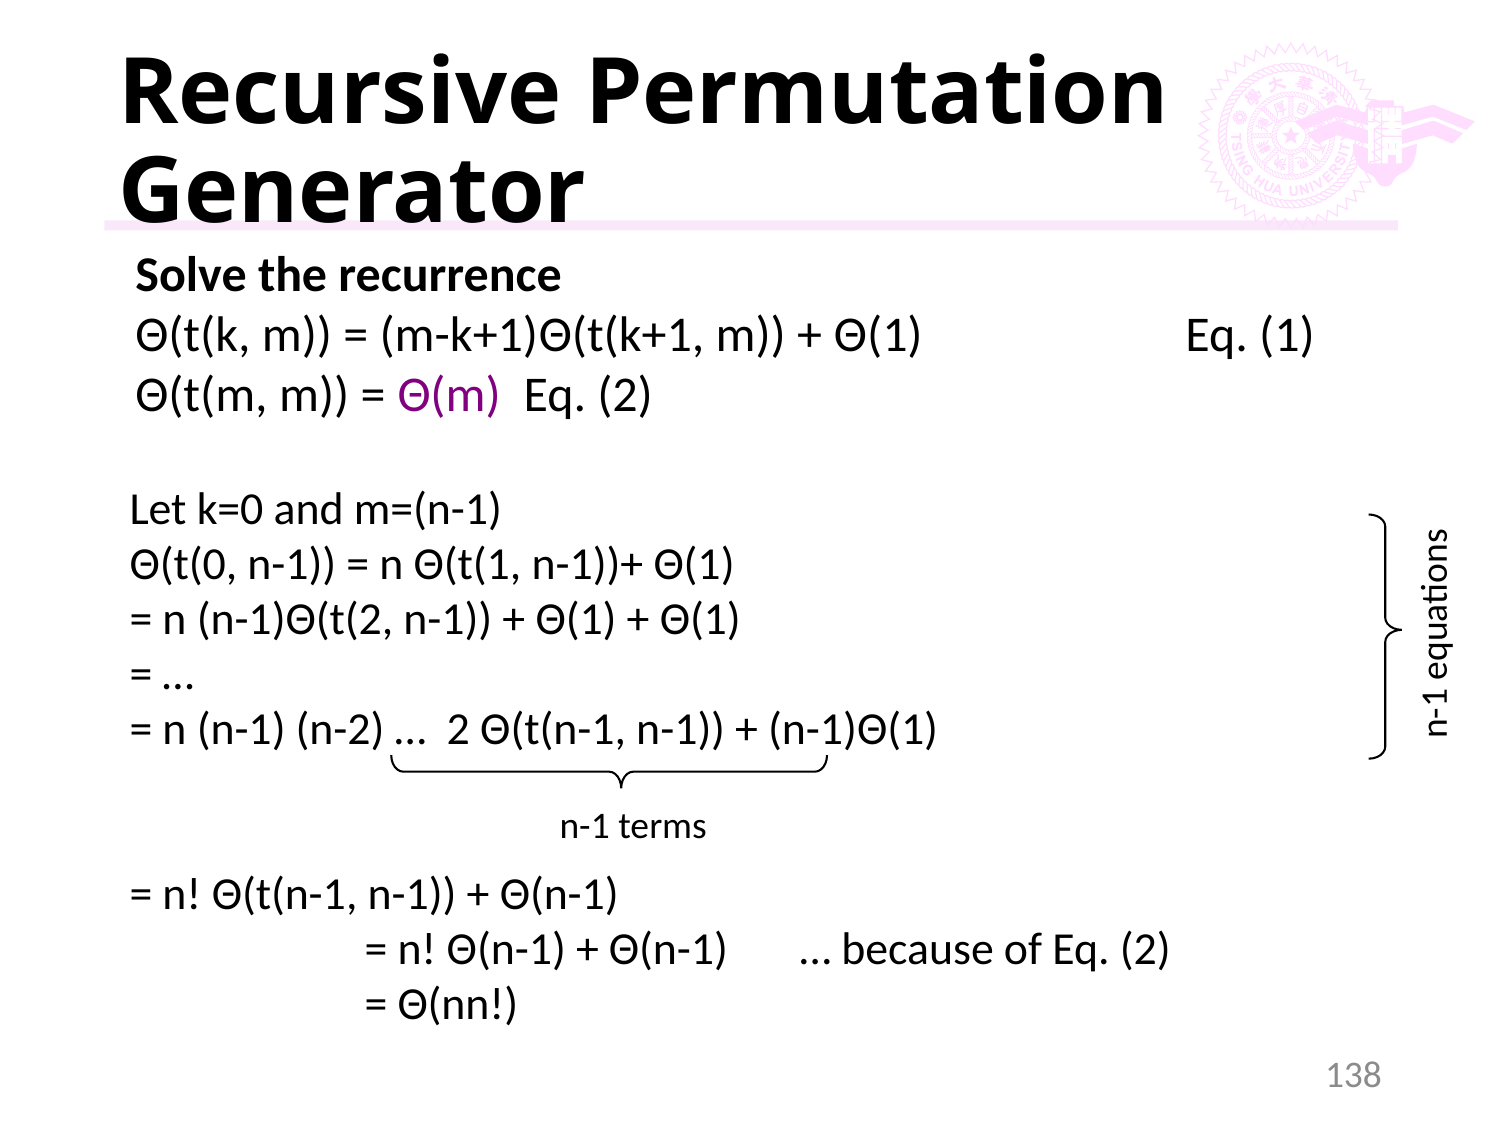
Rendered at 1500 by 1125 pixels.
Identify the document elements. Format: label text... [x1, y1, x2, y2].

text_box [1368, 513, 1401, 760]
title Recursive Permutation Generator [103, 59, 1397, 228]
text_box [390, 755, 828, 789]
text_box n-1 terms [544, 793, 723, 854]
slide_number 138 [1059, 1042, 1397, 1103]
text_box n-1 equations [1401, 514, 1462, 754]
